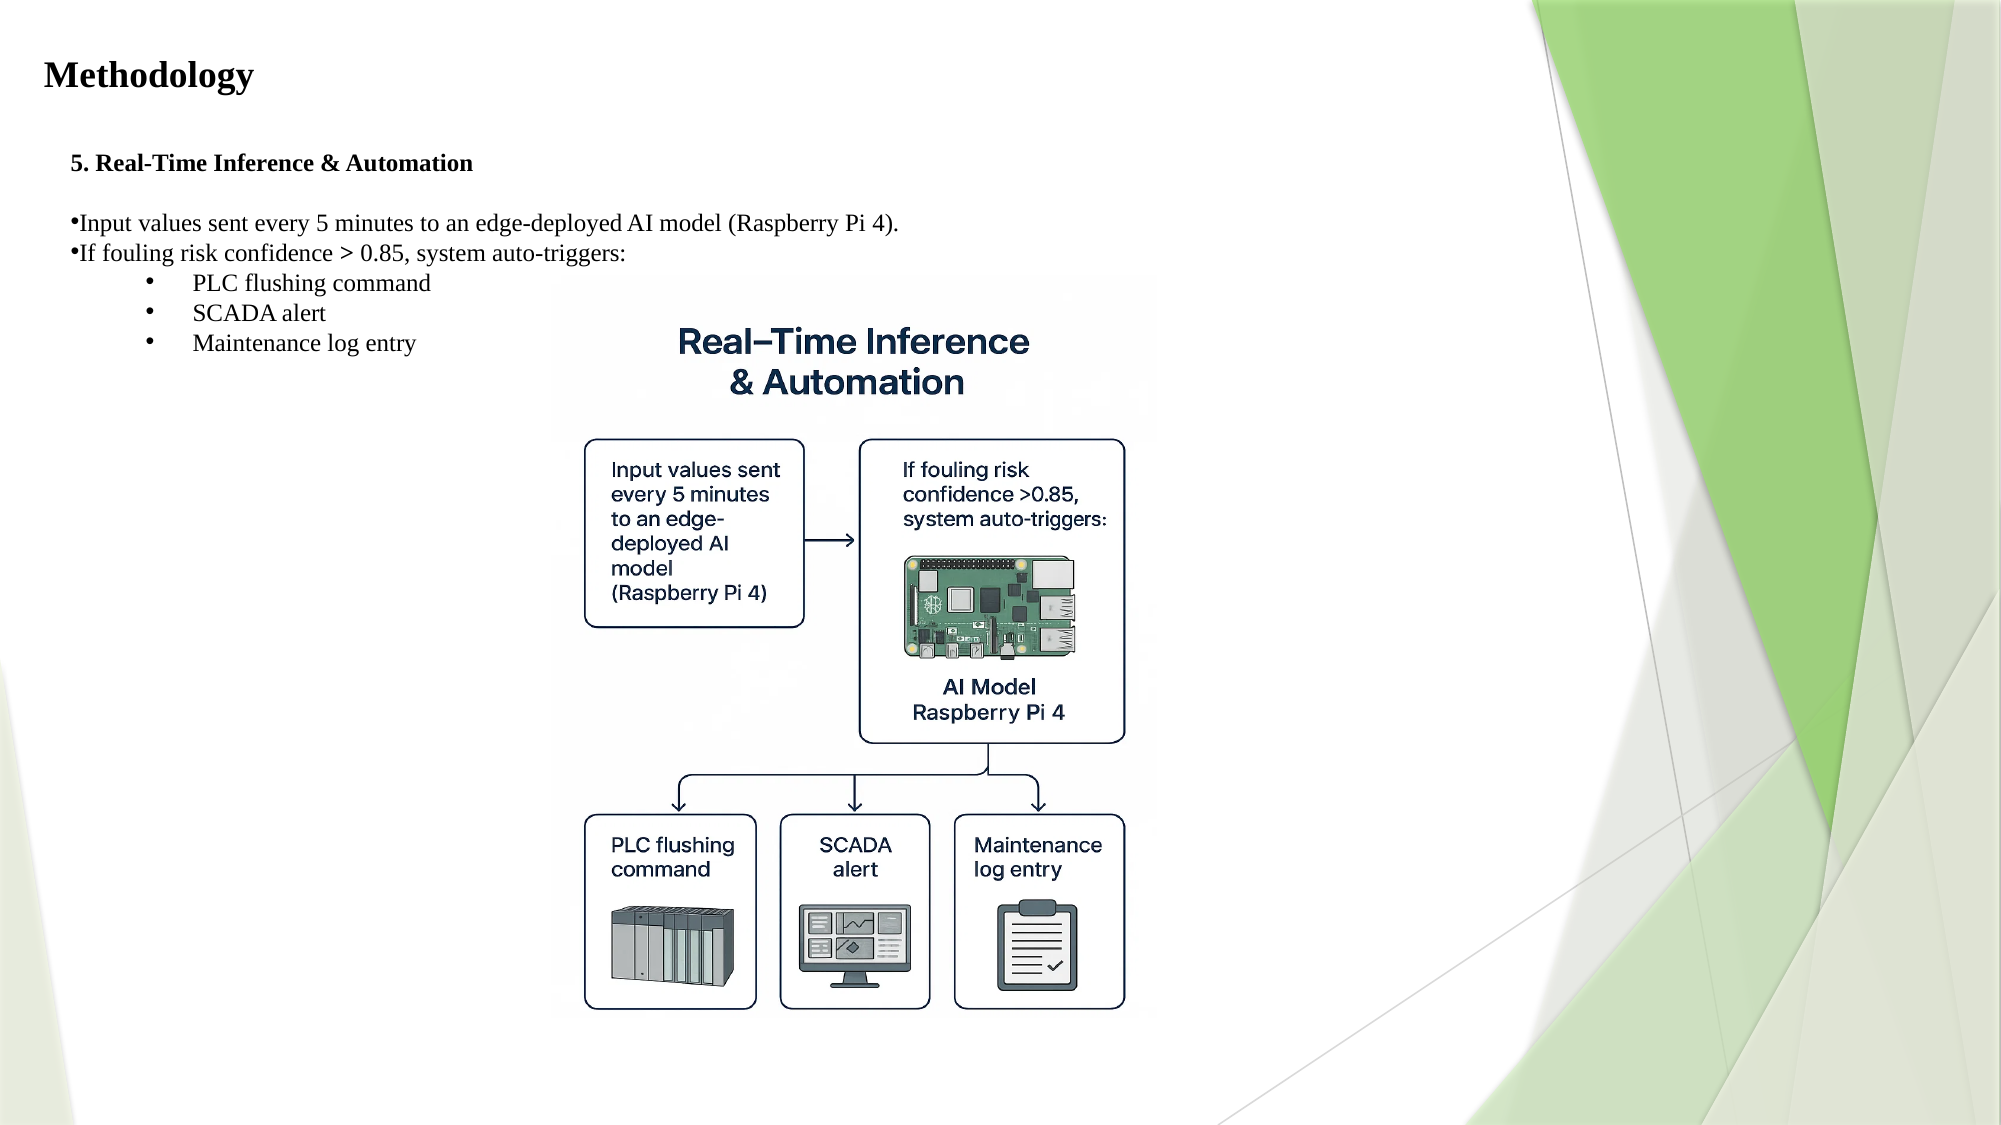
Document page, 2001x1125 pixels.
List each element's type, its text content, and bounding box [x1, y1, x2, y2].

picture [550, 274, 1158, 1019]
text_box Methodology [29, 43, 1238, 138]
text_box 5. Real-Time Inference & Automation Input values sent every 5 minutes to an edge-deployed AI model (Raspberry Pi 4). If fouling risk confidence > 0.85, system auto-triggers: PLC flushing command SCADA alert Maintenance log entry [55, 139, 1057, 364]
